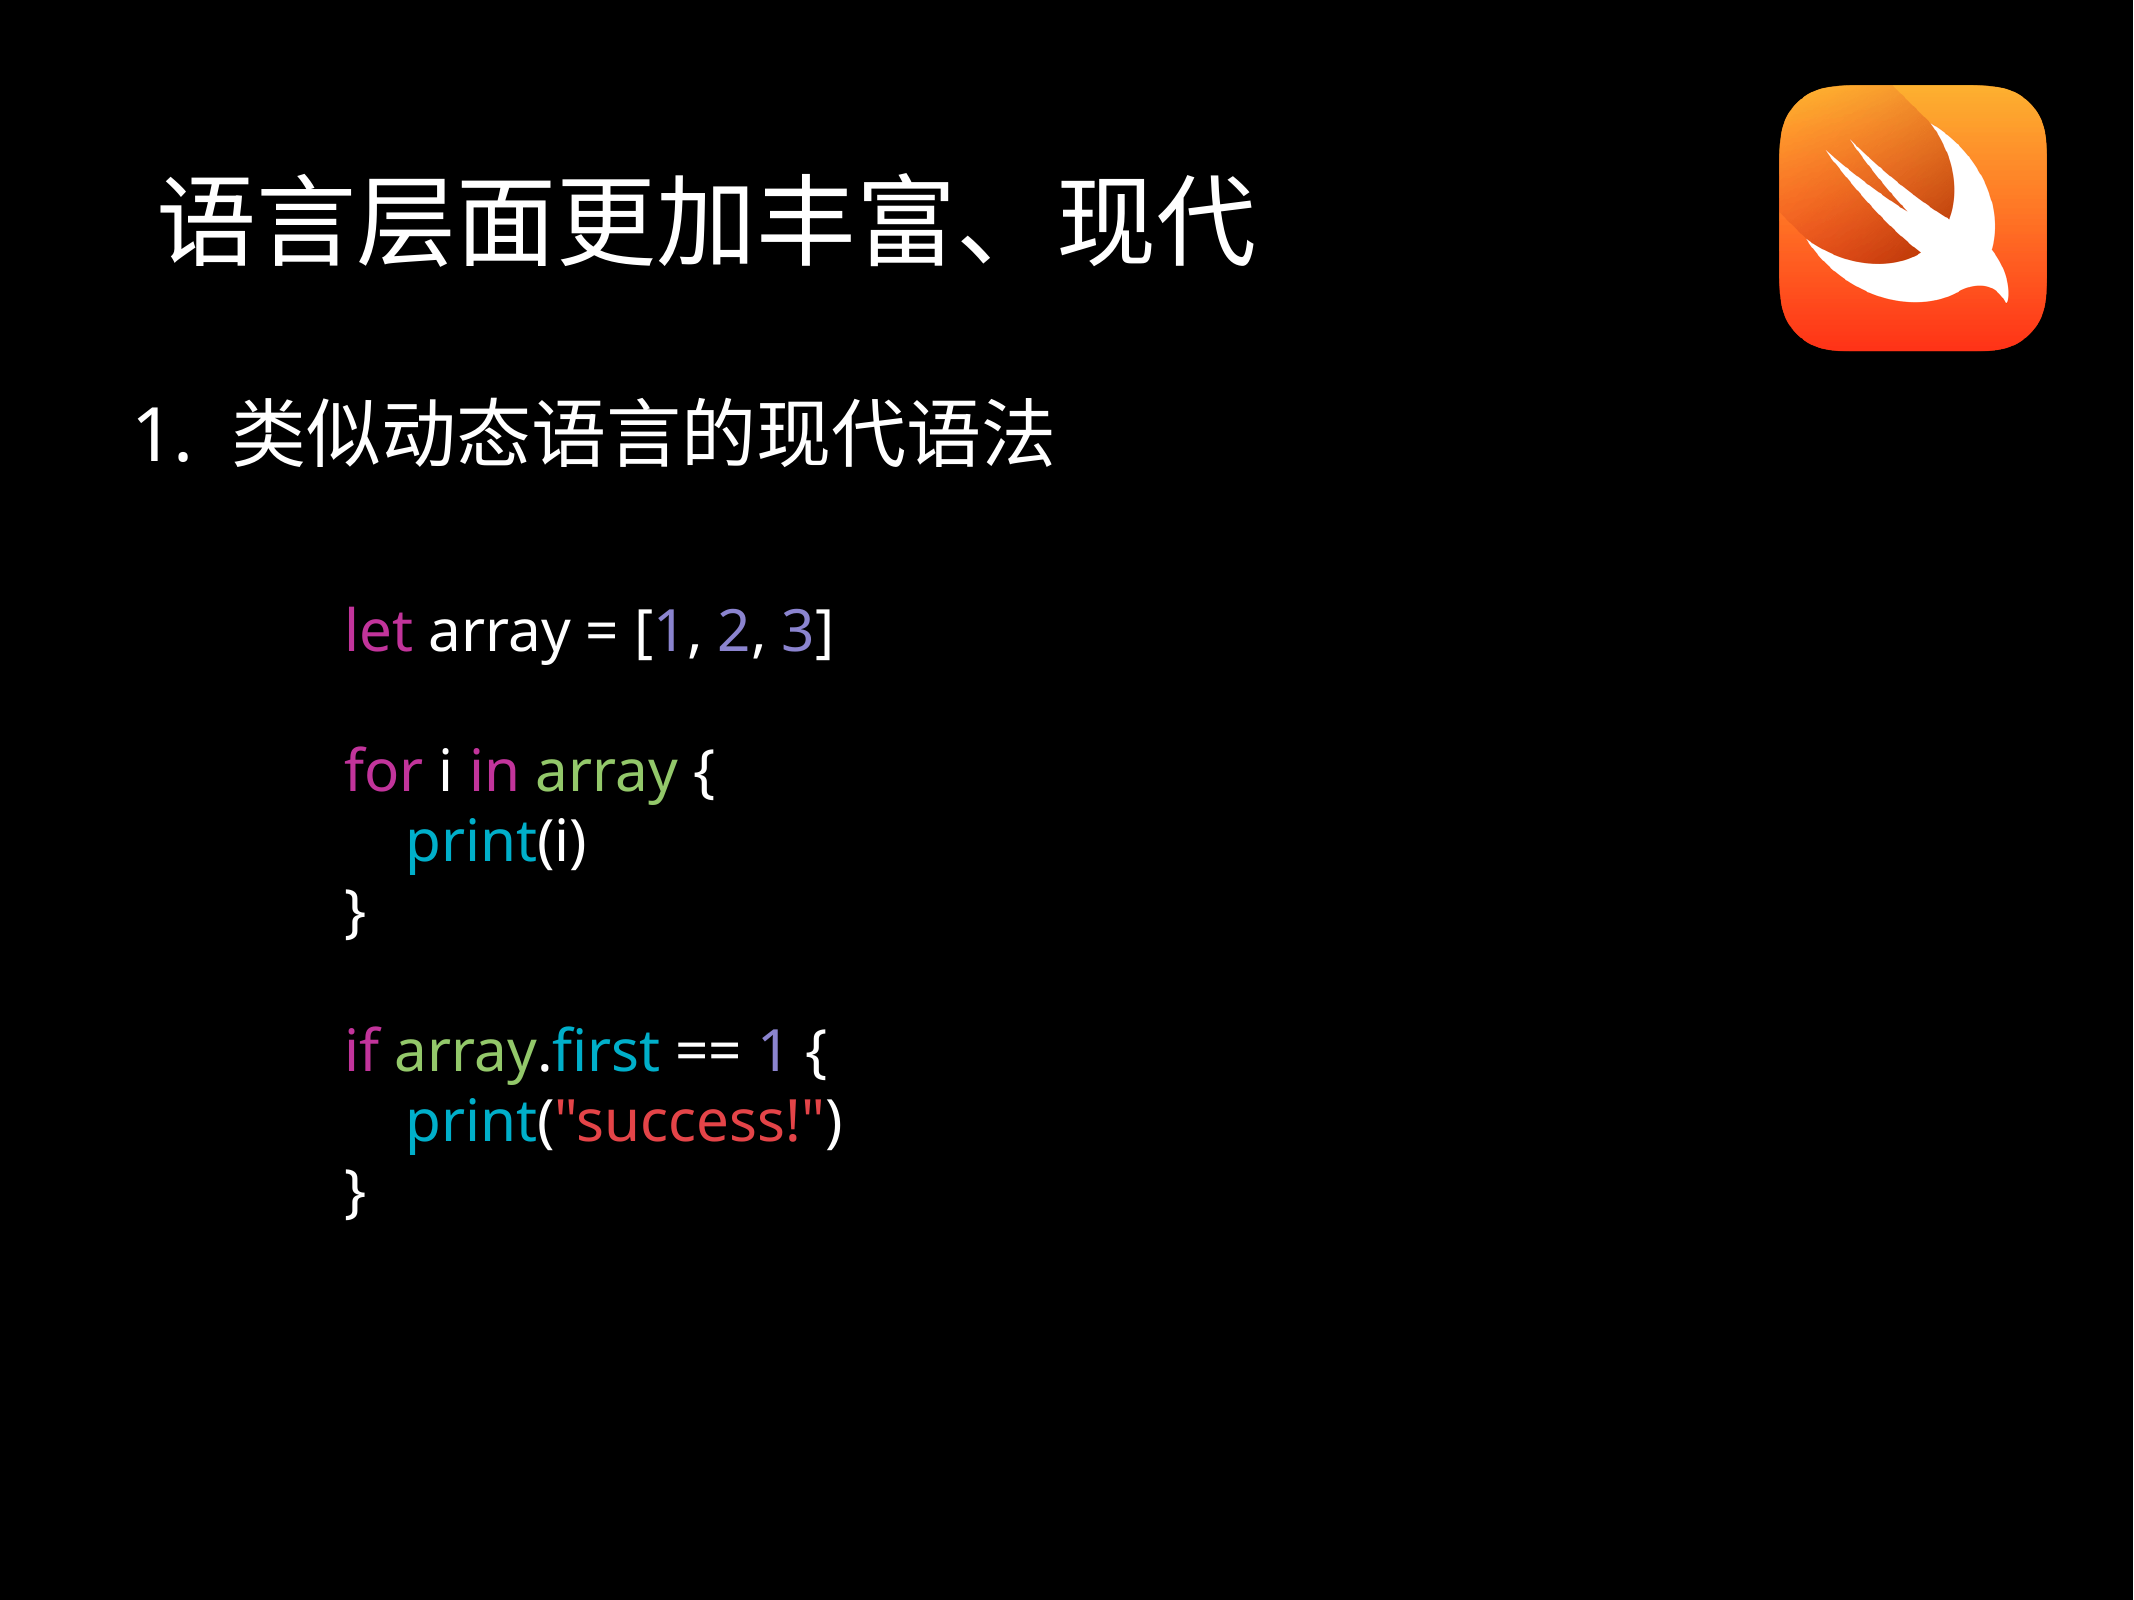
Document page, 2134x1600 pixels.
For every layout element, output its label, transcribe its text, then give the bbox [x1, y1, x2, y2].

text_box let array = [1, 2, 3] for i in array { print(i) } if array.first == 1 { print("success!") } [336, 585, 852, 1232]
text_box 语言层面更加丰富、现代 [156, 130, 1779, 307]
text_box 1. 类似动态语言的现代语法 [122, 377, 1065, 485]
picture [1779, 85, 2047, 353]
